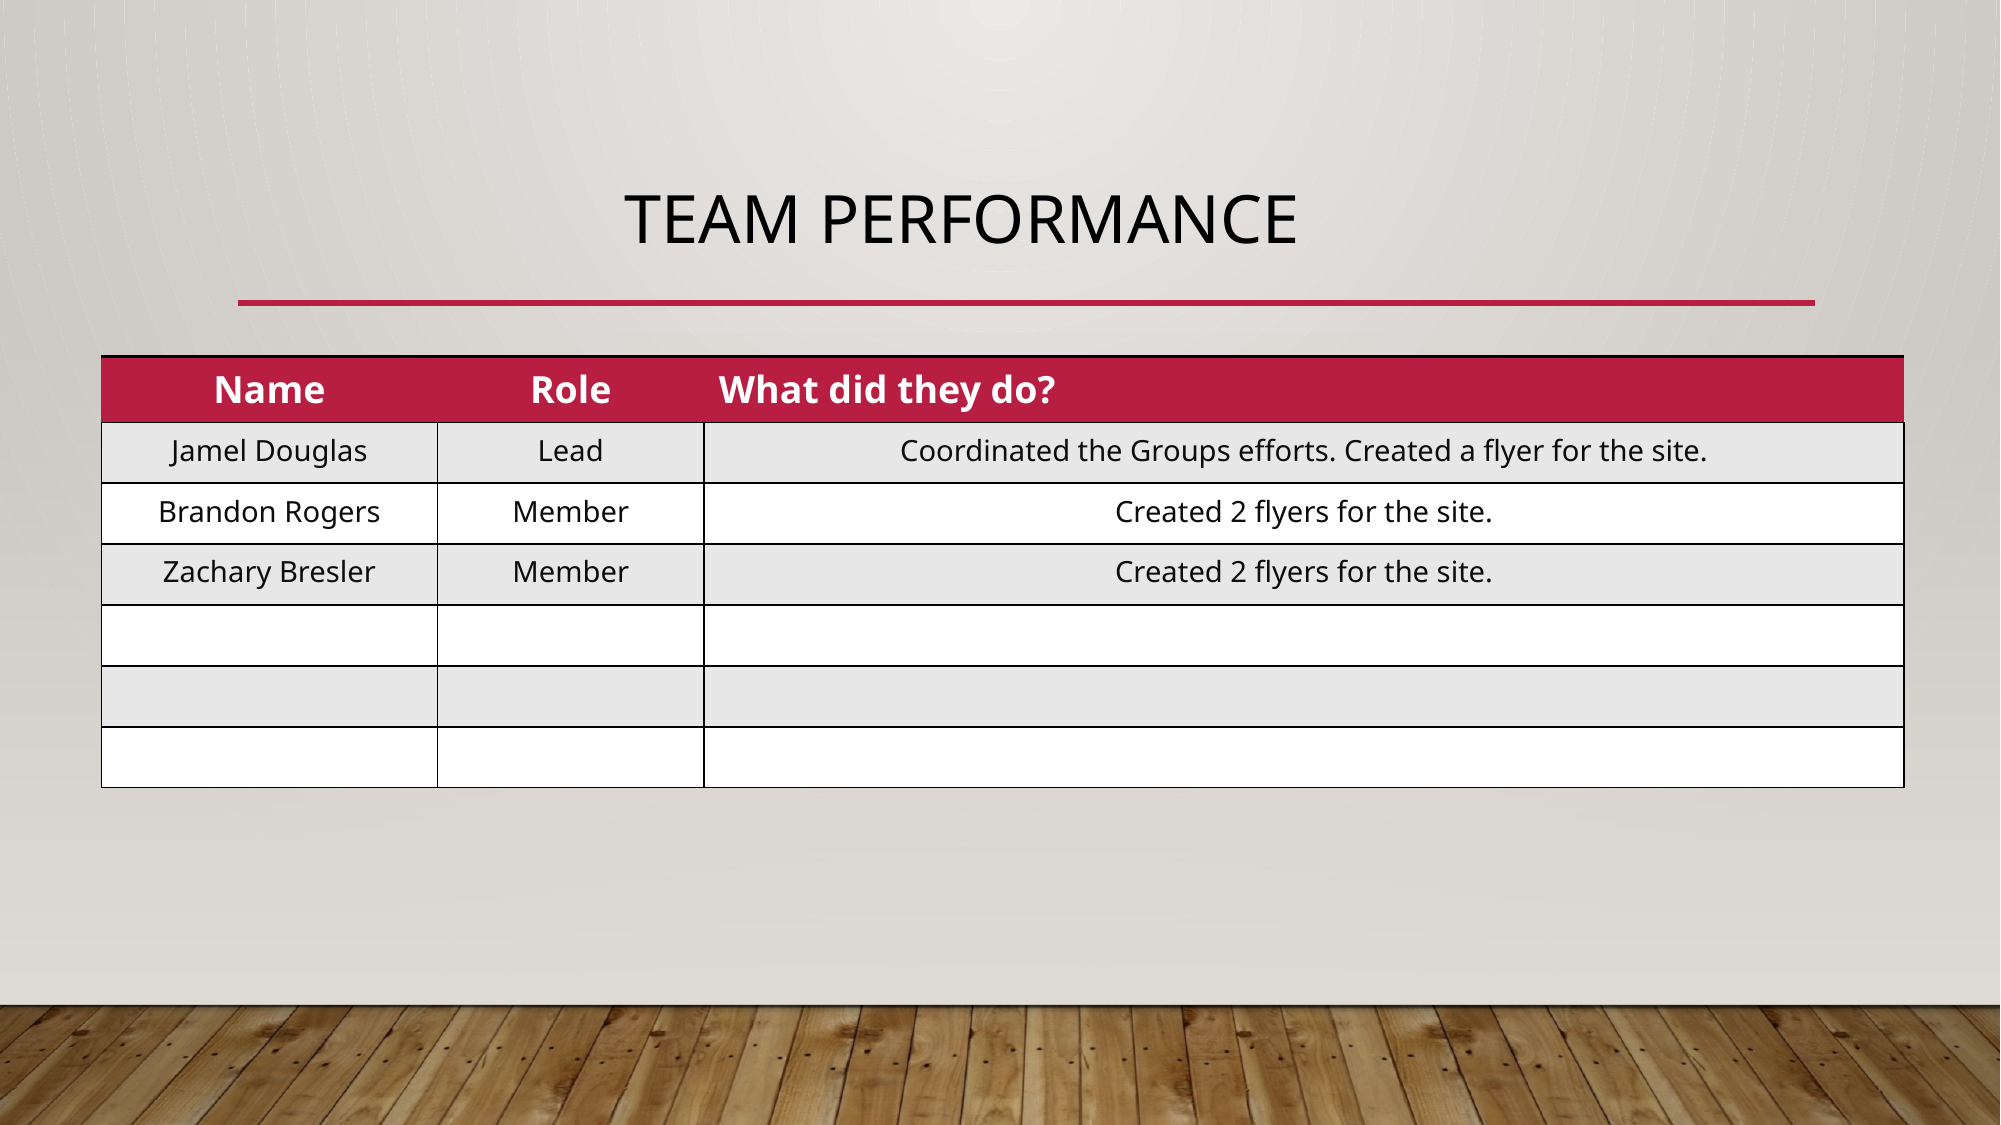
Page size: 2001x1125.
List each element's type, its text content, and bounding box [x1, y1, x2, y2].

table_cell Brandon Rogers [102, 484, 437, 543]
table_cell [438, 667, 703, 726]
table_cell Lead [438, 423, 703, 482]
table_cell [705, 606, 1903, 665]
table_cell Coordinated the Groups efforts. Created a flyer for the site. [705, 423, 1903, 482]
table_cell [102, 606, 437, 665]
table_cell Zachary Bresler [102, 545, 437, 604]
table_cell [438, 606, 703, 665]
picture [0, 1005, 2000, 1125]
table_cell [705, 728, 1903, 787]
table_cell [102, 728, 437, 787]
table_cell [438, 728, 703, 787]
table_cell [102, 667, 437, 726]
table_cell Member [438, 484, 703, 543]
table_header Role [438, 358, 704, 422]
table_cell Jamel Douglas [102, 423, 437, 482]
title Team Performance [0, 178, 1316, 418]
table_cell Created 2 flyers for the site. [705, 545, 1903, 604]
table_header Name [101, 358, 438, 422]
table_cell Member [438, 545, 703, 604]
table_header What did they do? [704, 358, 1904, 422]
table_cell [705, 667, 1903, 726]
table_cell Created 2 flyers for the site. [705, 484, 1903, 543]
